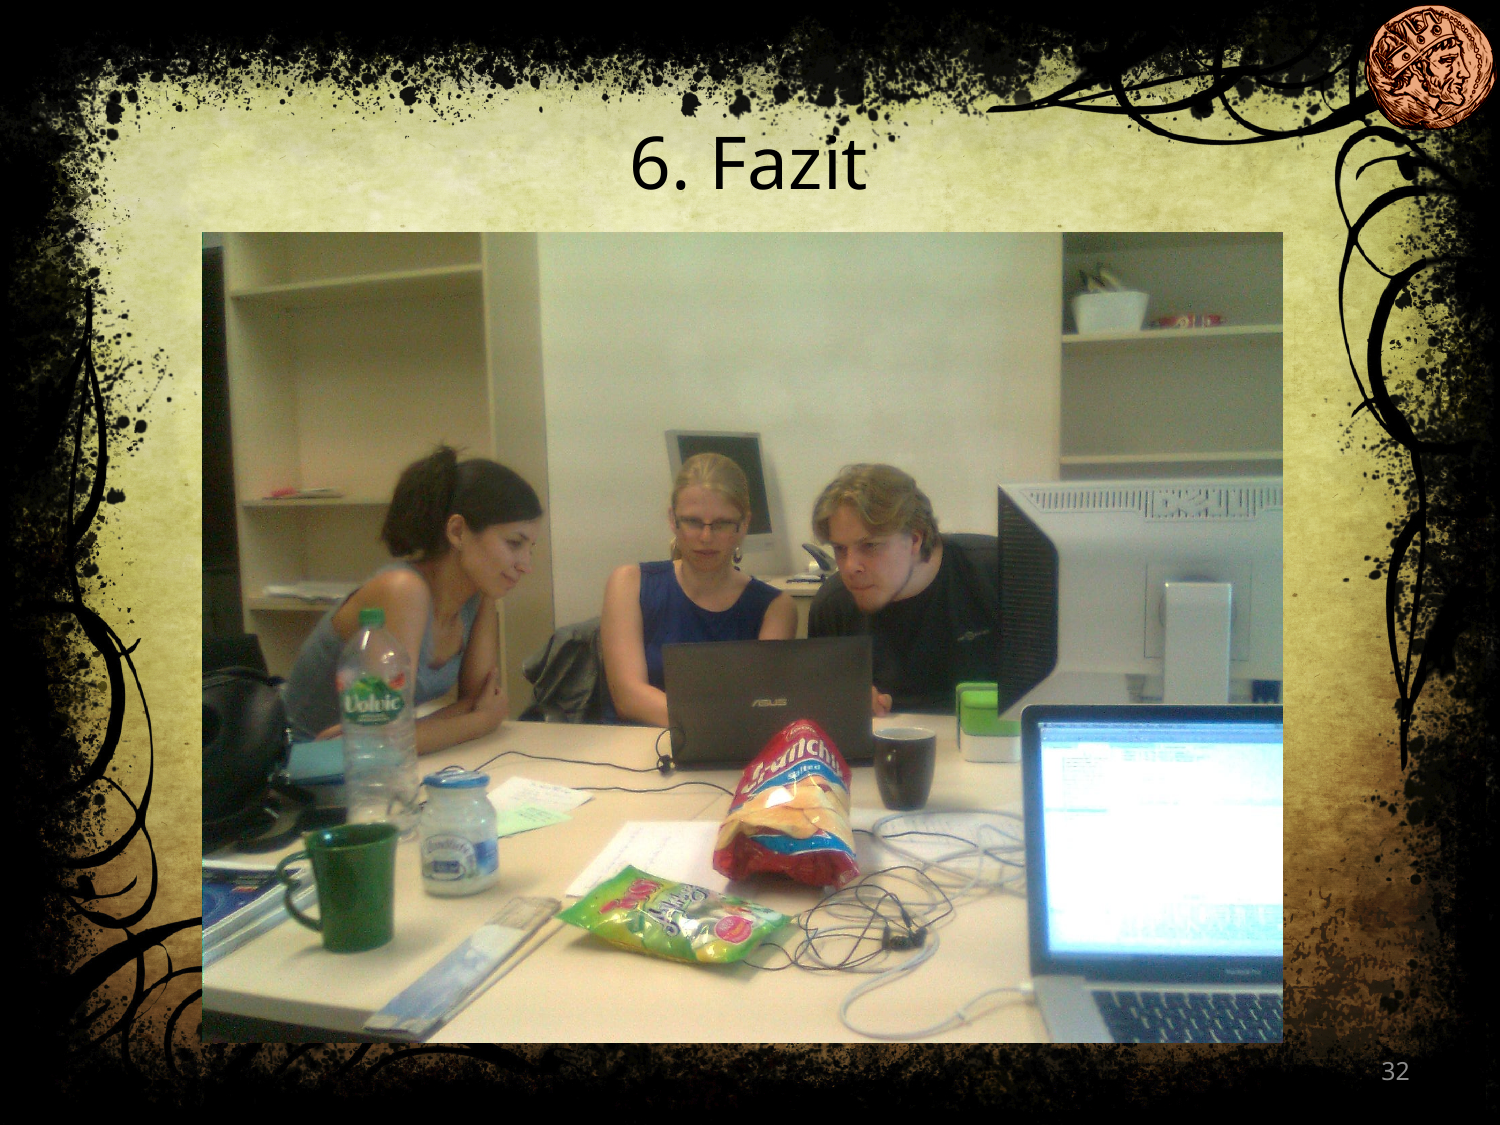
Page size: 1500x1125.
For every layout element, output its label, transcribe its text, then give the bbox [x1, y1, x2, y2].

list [6, 232, 1480, 1043]
picture [0, 0, 1500, 1125]
slide_number 32 [1074, 1053, 1425, 1103]
title 6. Fazit [101, 88, 1397, 230]
